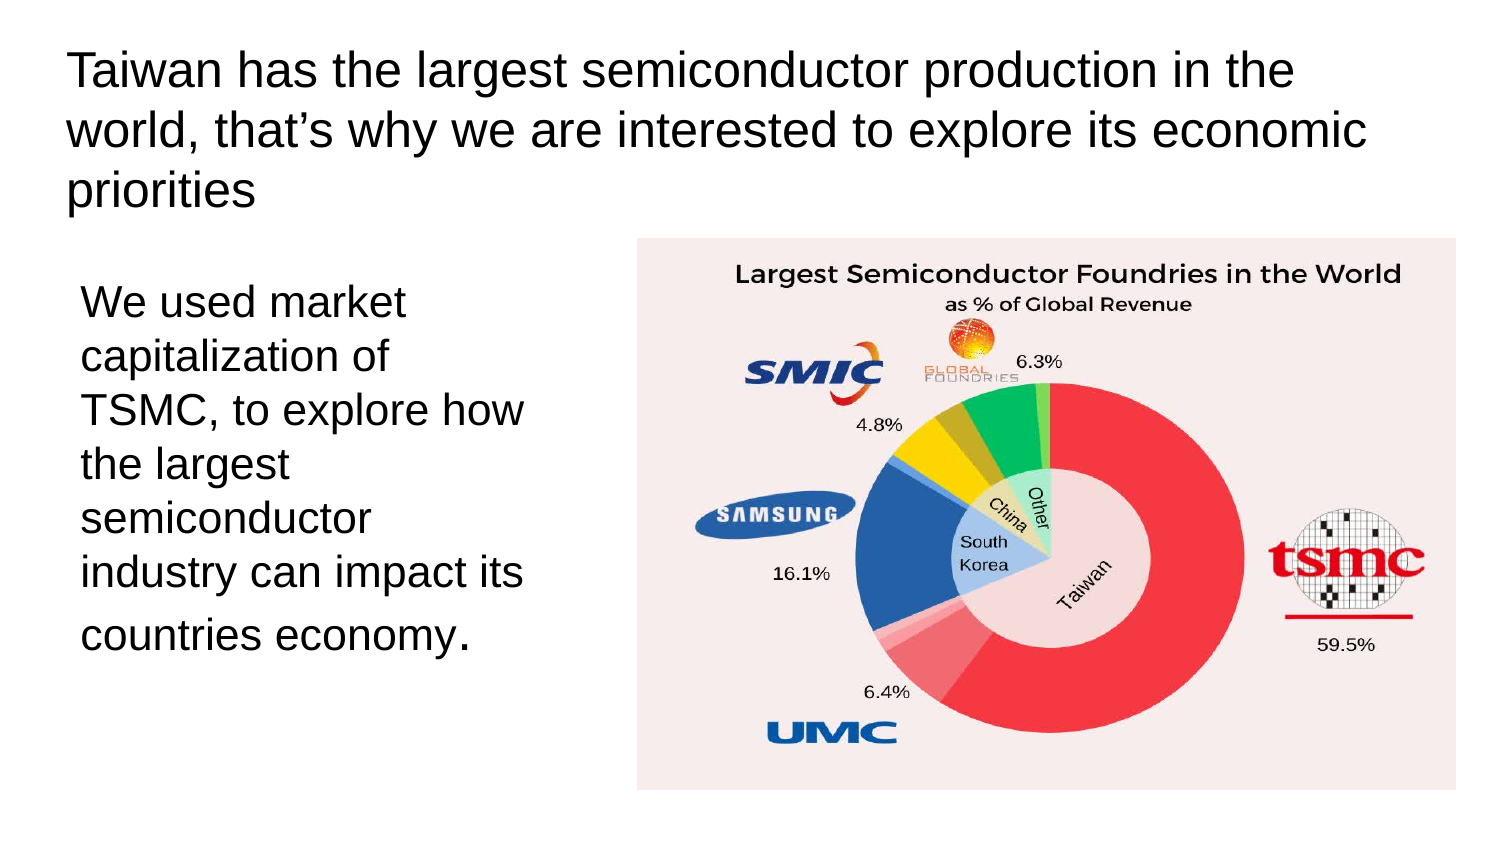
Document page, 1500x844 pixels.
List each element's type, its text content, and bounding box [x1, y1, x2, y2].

title Taiwan has the largest semiconductor production in the world, that’s why we are interested to explore its economic priorities [51, 21, 1449, 116]
text_box We used market capitalization of TSMC, to explore how the largest semiconductor industry can impact its countries economy. [65, 258, 553, 712]
picture [636, 238, 1456, 791]
